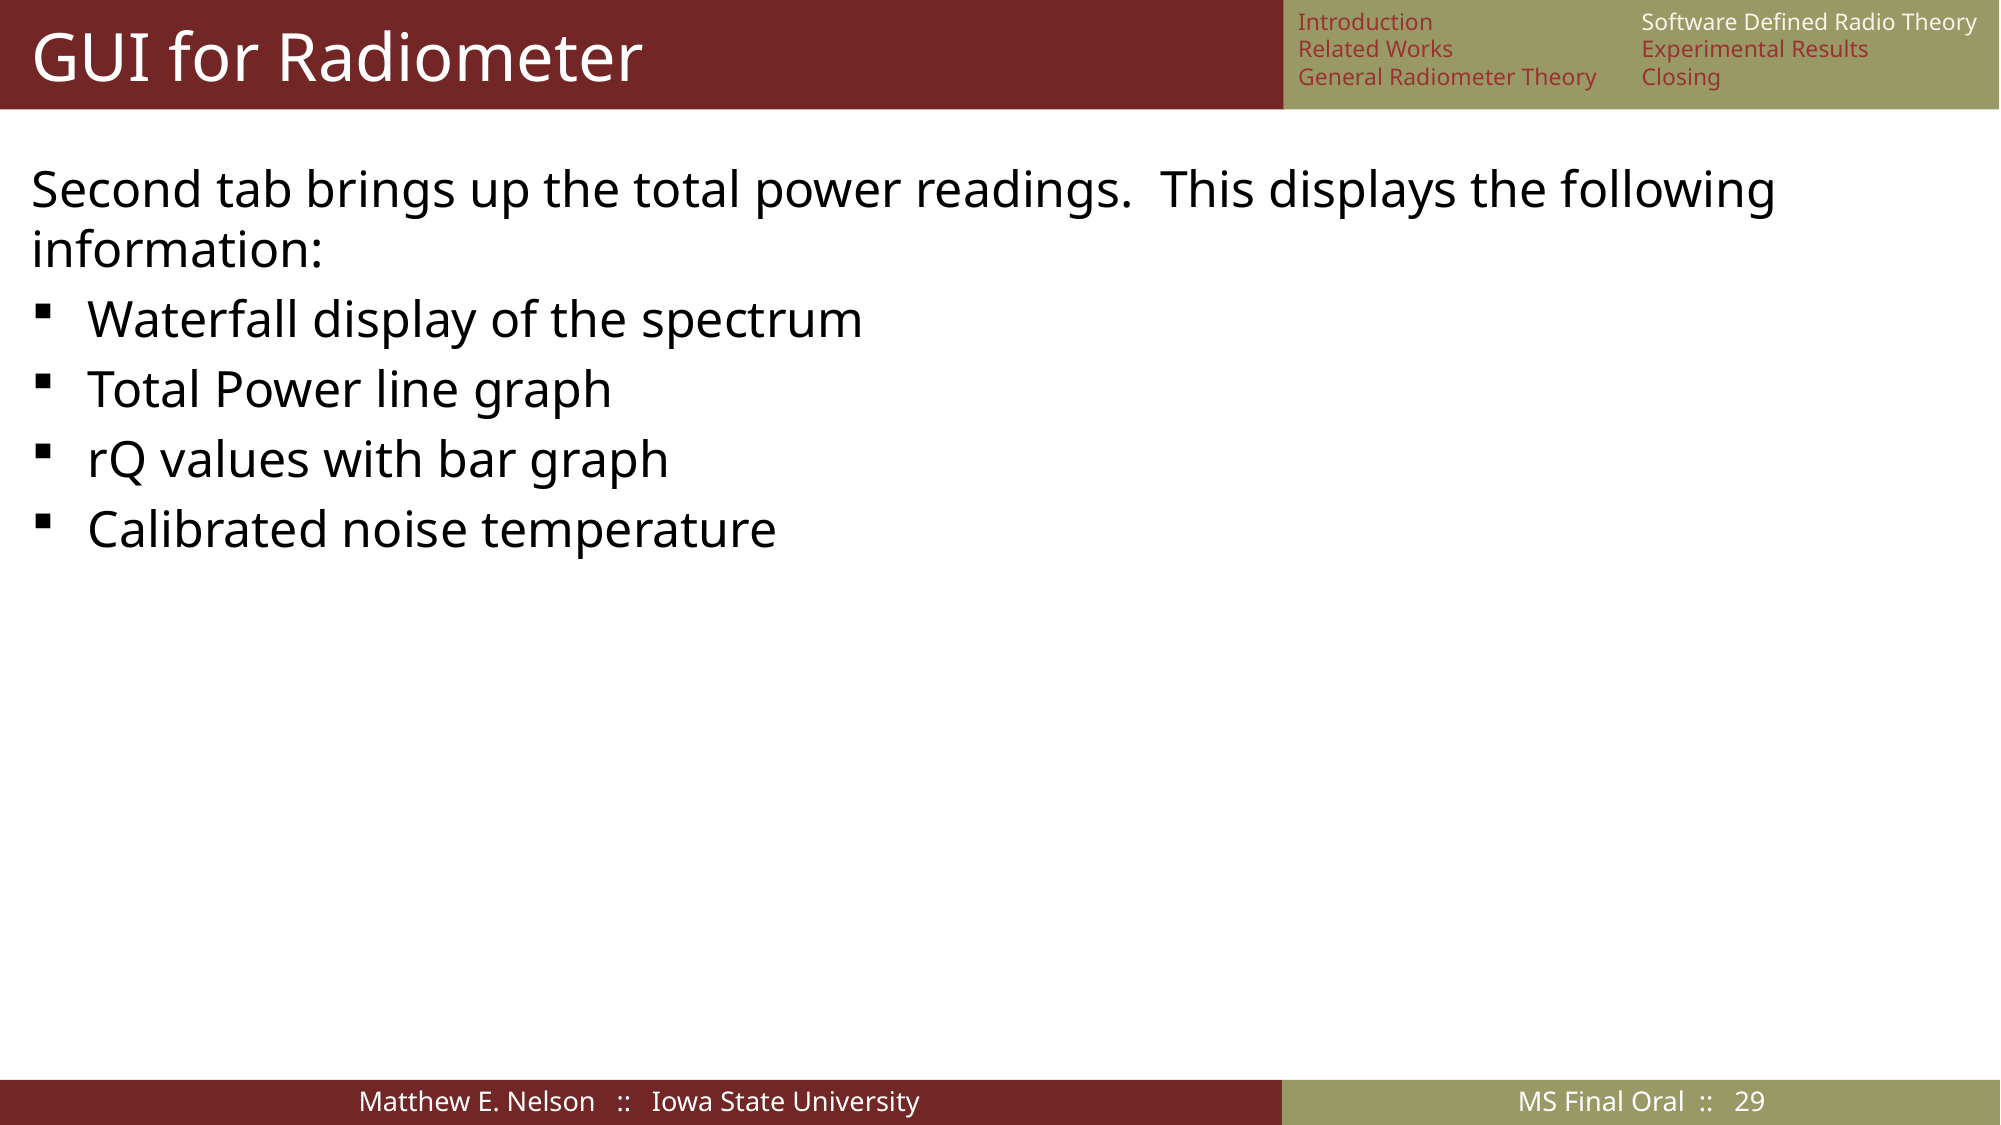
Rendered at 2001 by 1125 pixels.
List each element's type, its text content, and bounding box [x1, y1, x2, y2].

list Second tab brings up the total power readings. This displays the following information: Waterfall display of the spectrum Total Power line graph rQ values with bar graph Calibrated noise temperature [16, 149, 1950, 1063]
title GUI for Radiometer [16, 0, 1283, 110]
text_box Introduction Related Works General Radiometer Theory Software Defined Radio Theory Experimental Results Closing [1283, 0, 2000, 110]
